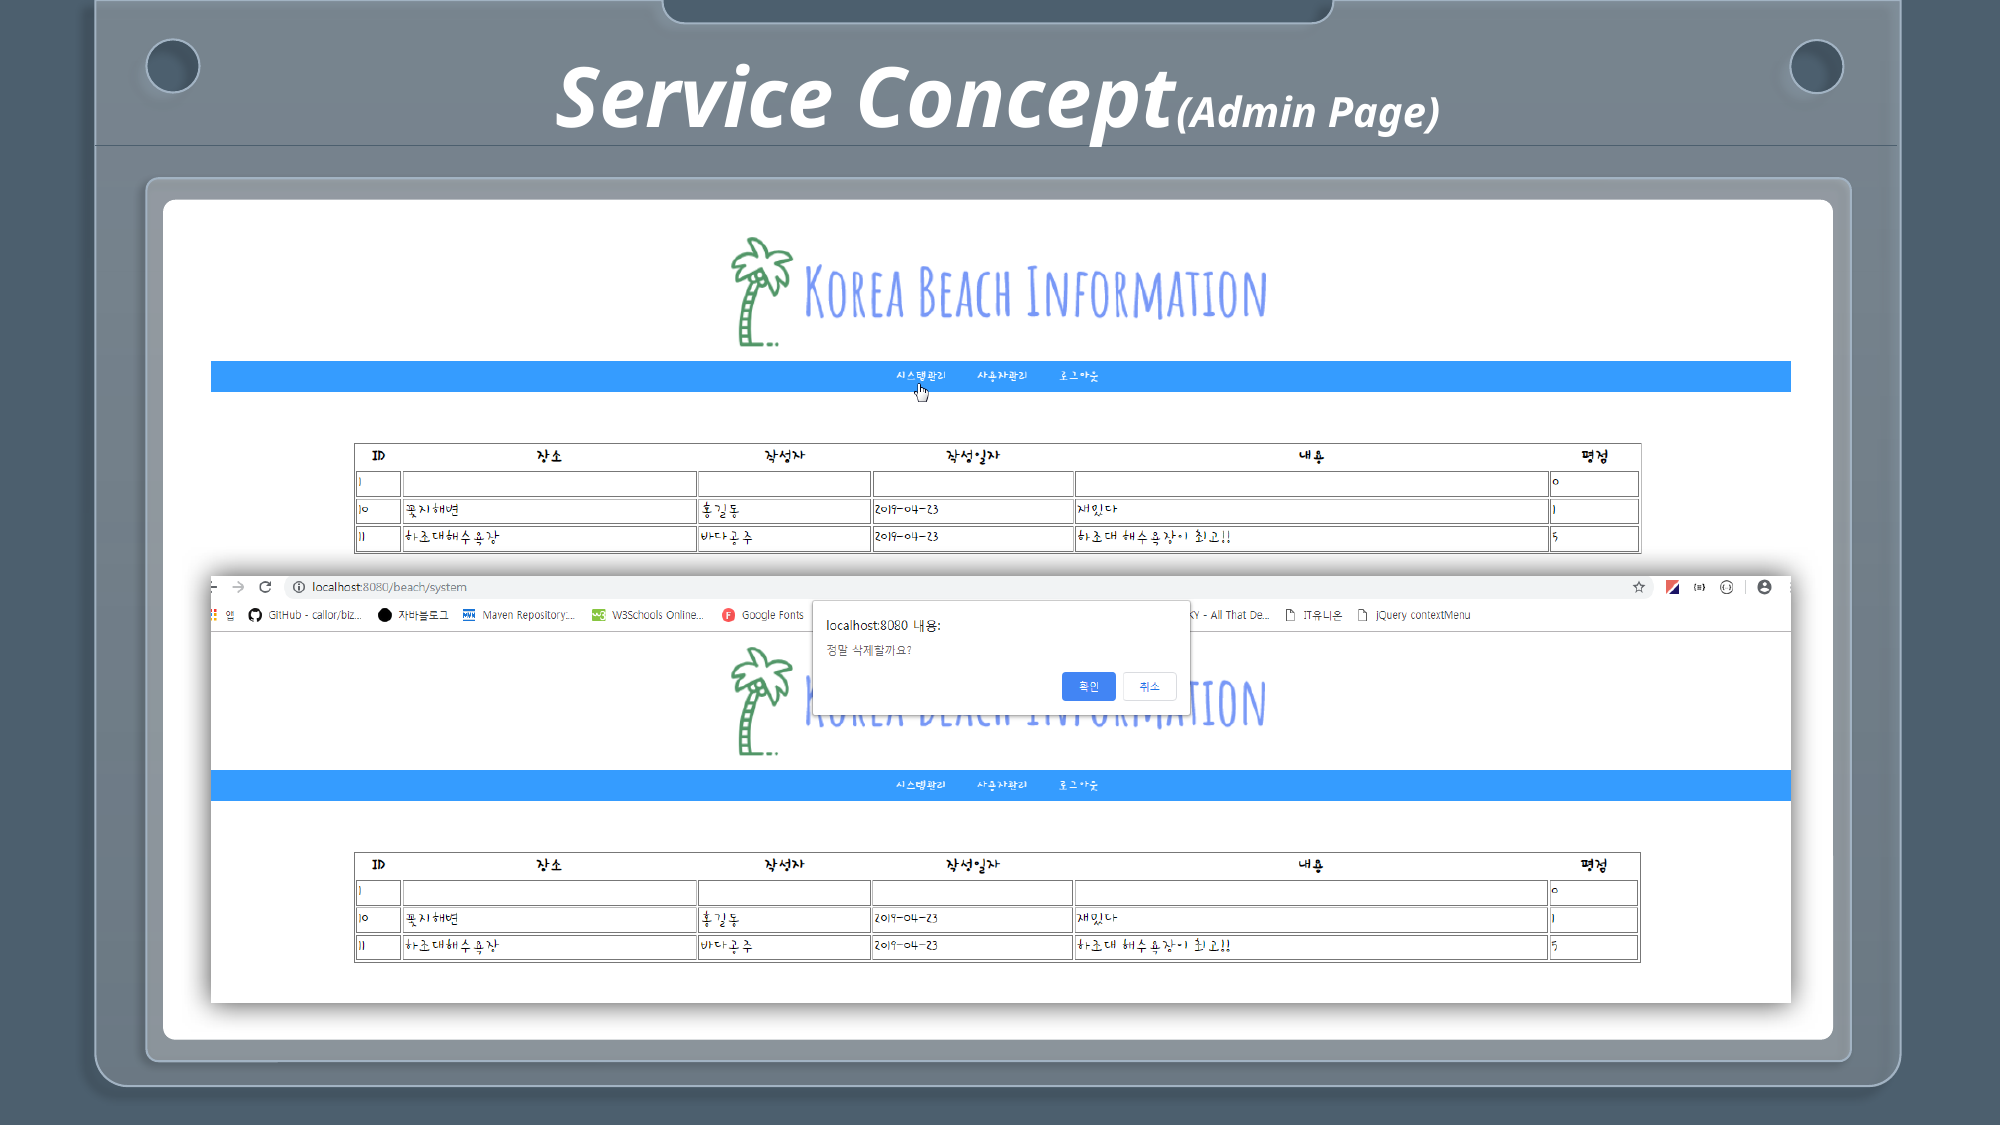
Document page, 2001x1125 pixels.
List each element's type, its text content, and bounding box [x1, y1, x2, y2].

text_box [145, 177, 1852, 1063]
text_box [162, 199, 1834, 1041]
text_box Service Concept(Admin Page) [482, 0, 1514, 145]
picture [211, 229, 1791, 1003]
text_box [94, 0, 1902, 1088]
text_box Service Concept(Admin Page) [482, 146, 1514, 152]
